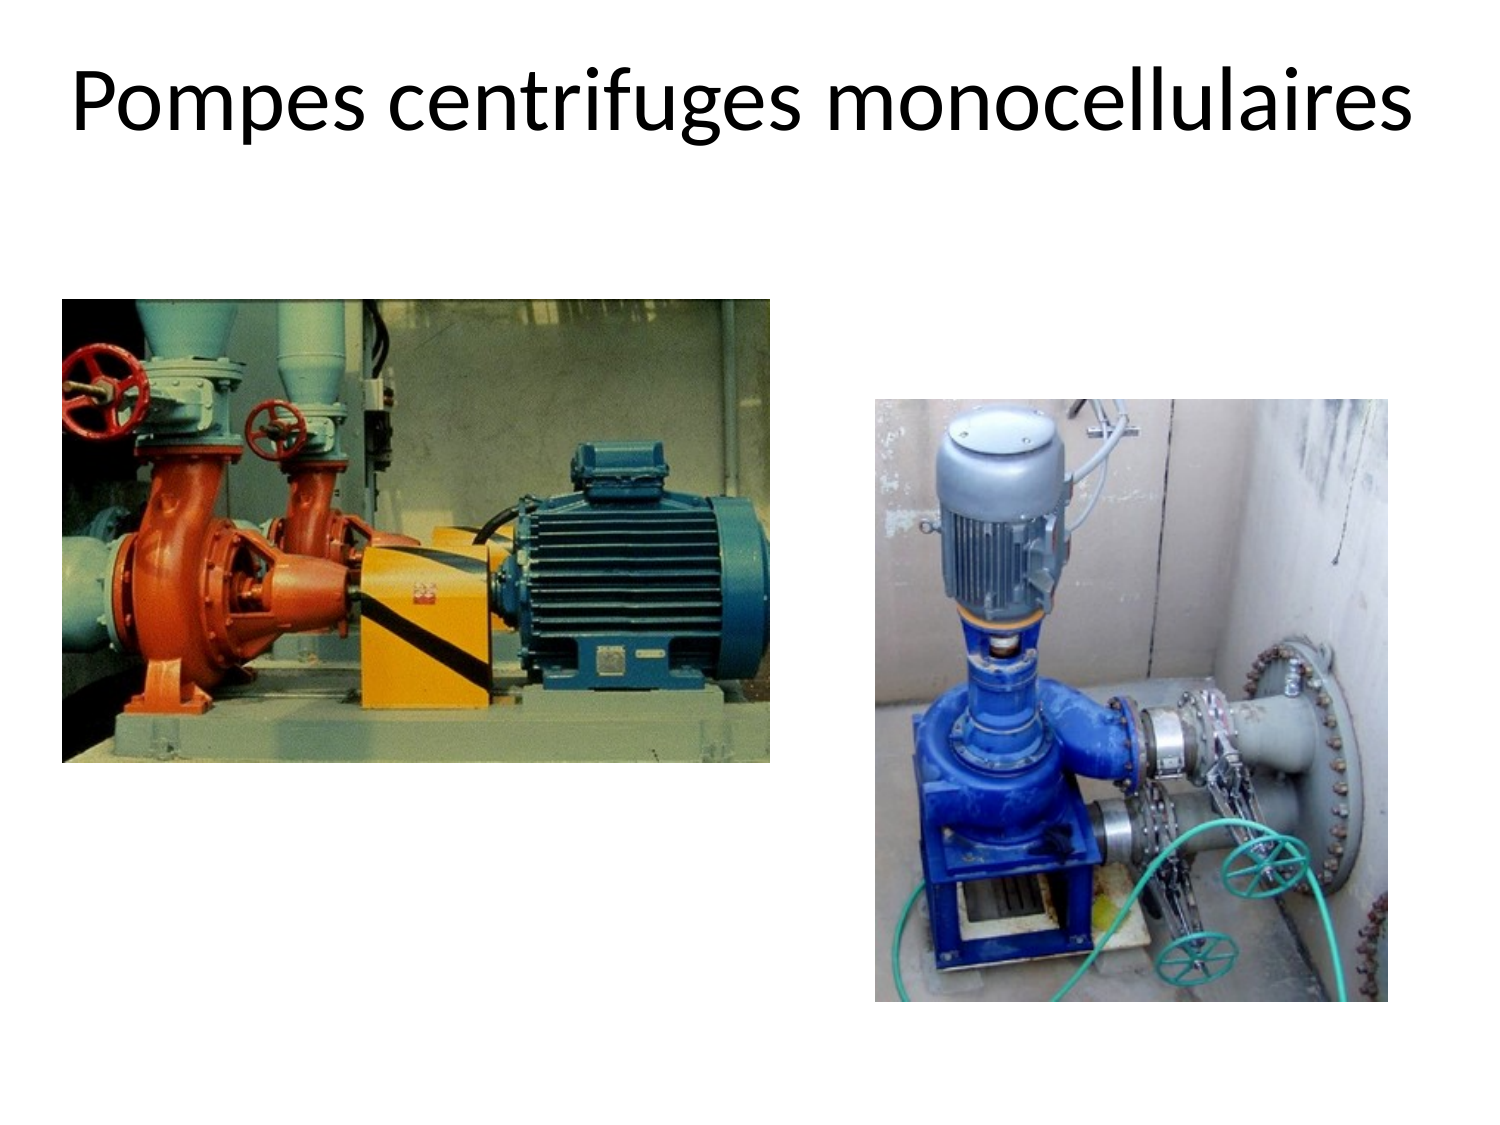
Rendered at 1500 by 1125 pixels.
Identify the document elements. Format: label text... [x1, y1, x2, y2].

picture [874, 399, 1388, 1002]
picture [62, 299, 770, 763]
title Pompes centrifuges monocellulaires [0, 0, 1488, 188]
